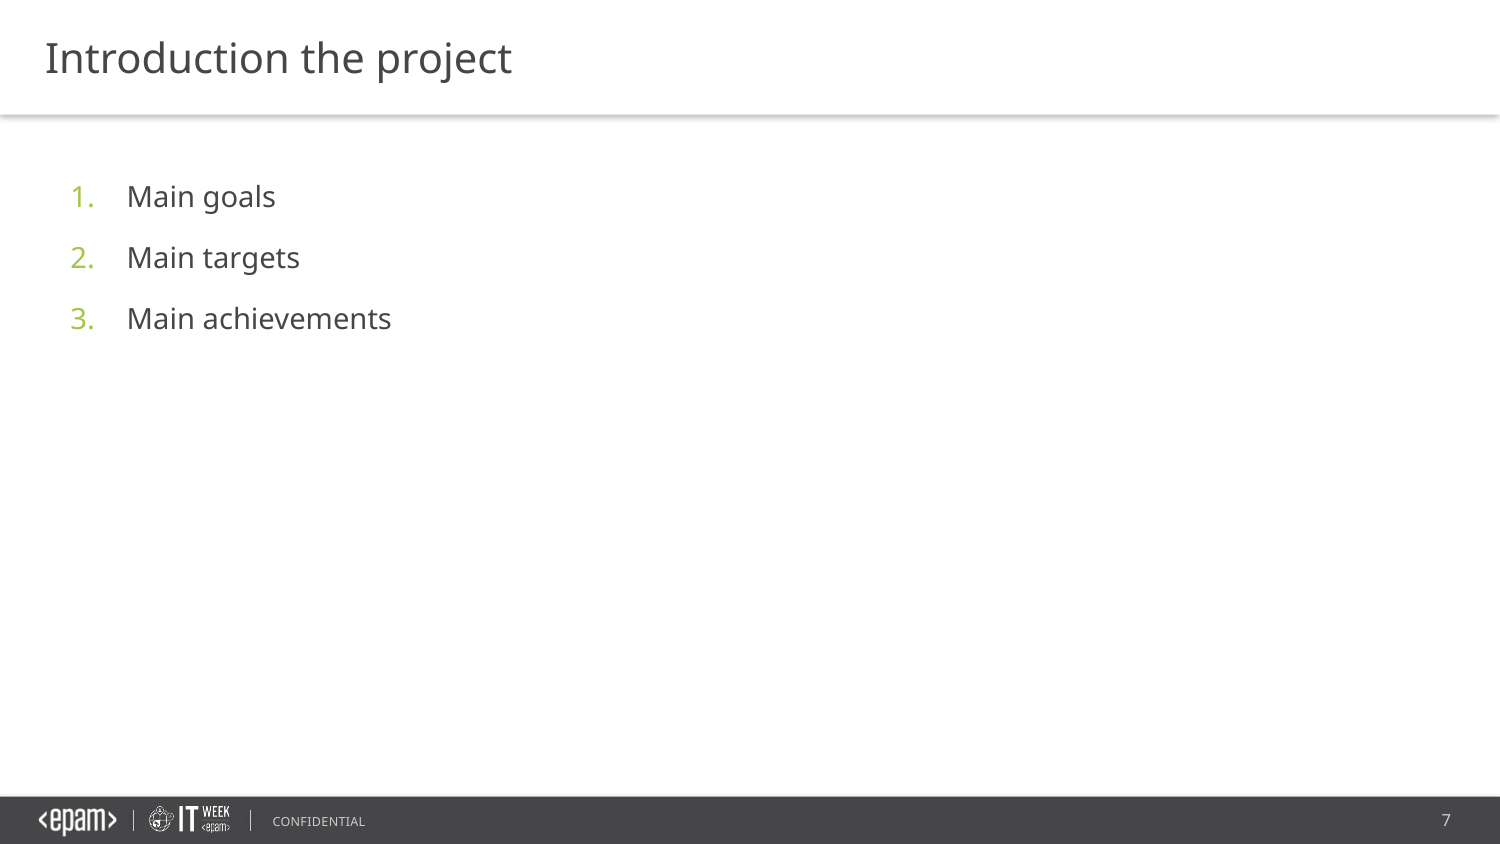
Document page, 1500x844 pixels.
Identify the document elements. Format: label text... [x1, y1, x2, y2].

picture [38, 808, 117, 837]
list Main goals Main targets Main achievements [59, 161, 1426, 679]
list Introduction the project [0, 0, 1500, 115]
